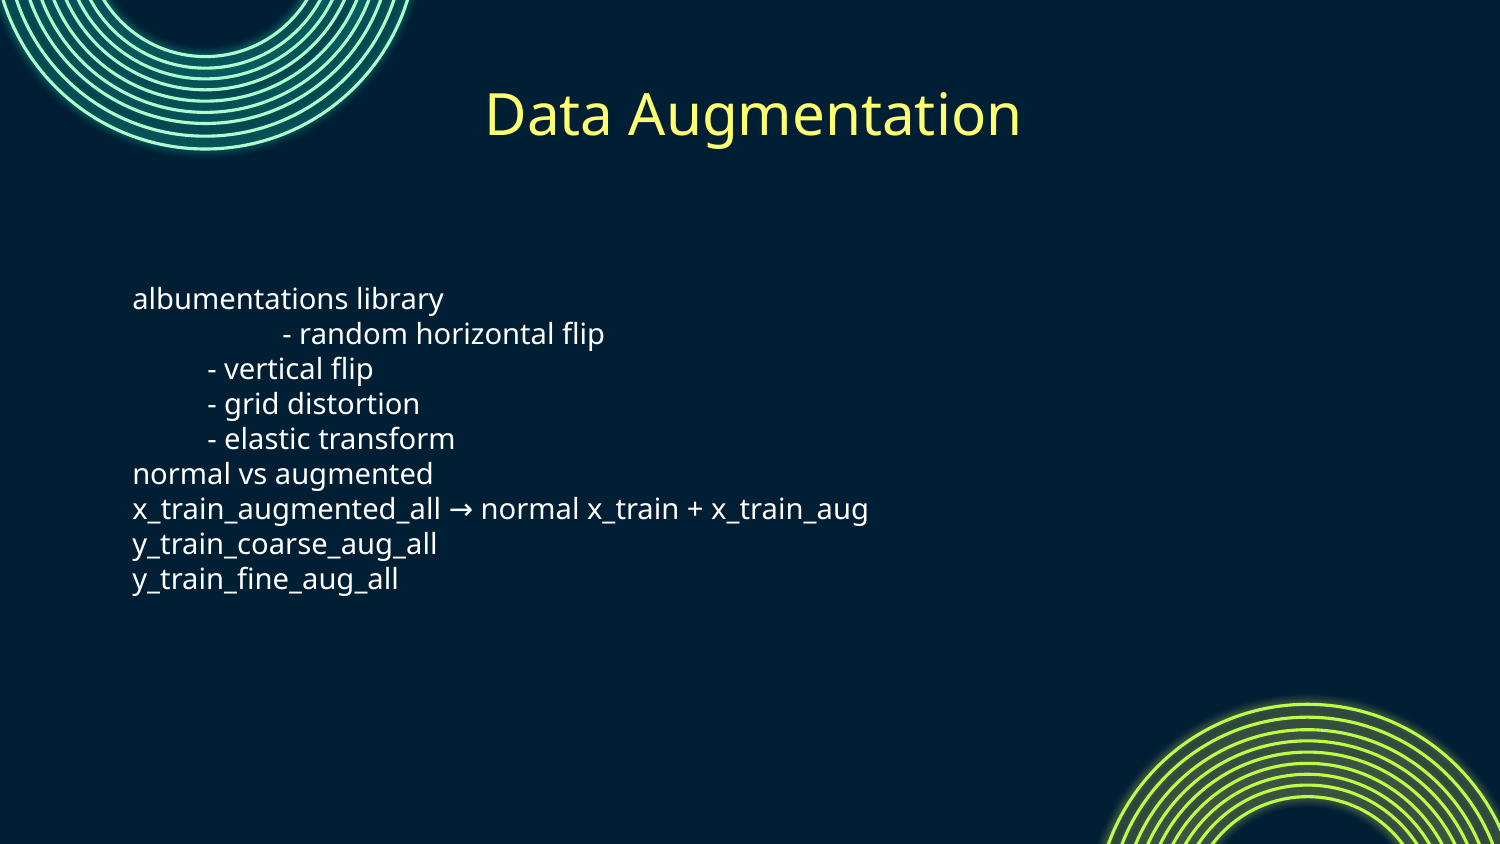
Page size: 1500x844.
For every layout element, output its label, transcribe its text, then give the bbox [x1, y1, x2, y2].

title Data Augmentation [116, 88, 1390, 137]
list albumentations library - random horizontal flip - vertical flip - grid distortion - elastic transform normal vs augmented x_train_augmented_all → normal x_train + x_train_aug y_train_coarse_aug_all y_train_fine_aug_all [117, 154, 1391, 756]
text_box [1095, 704, 1500, 844]
